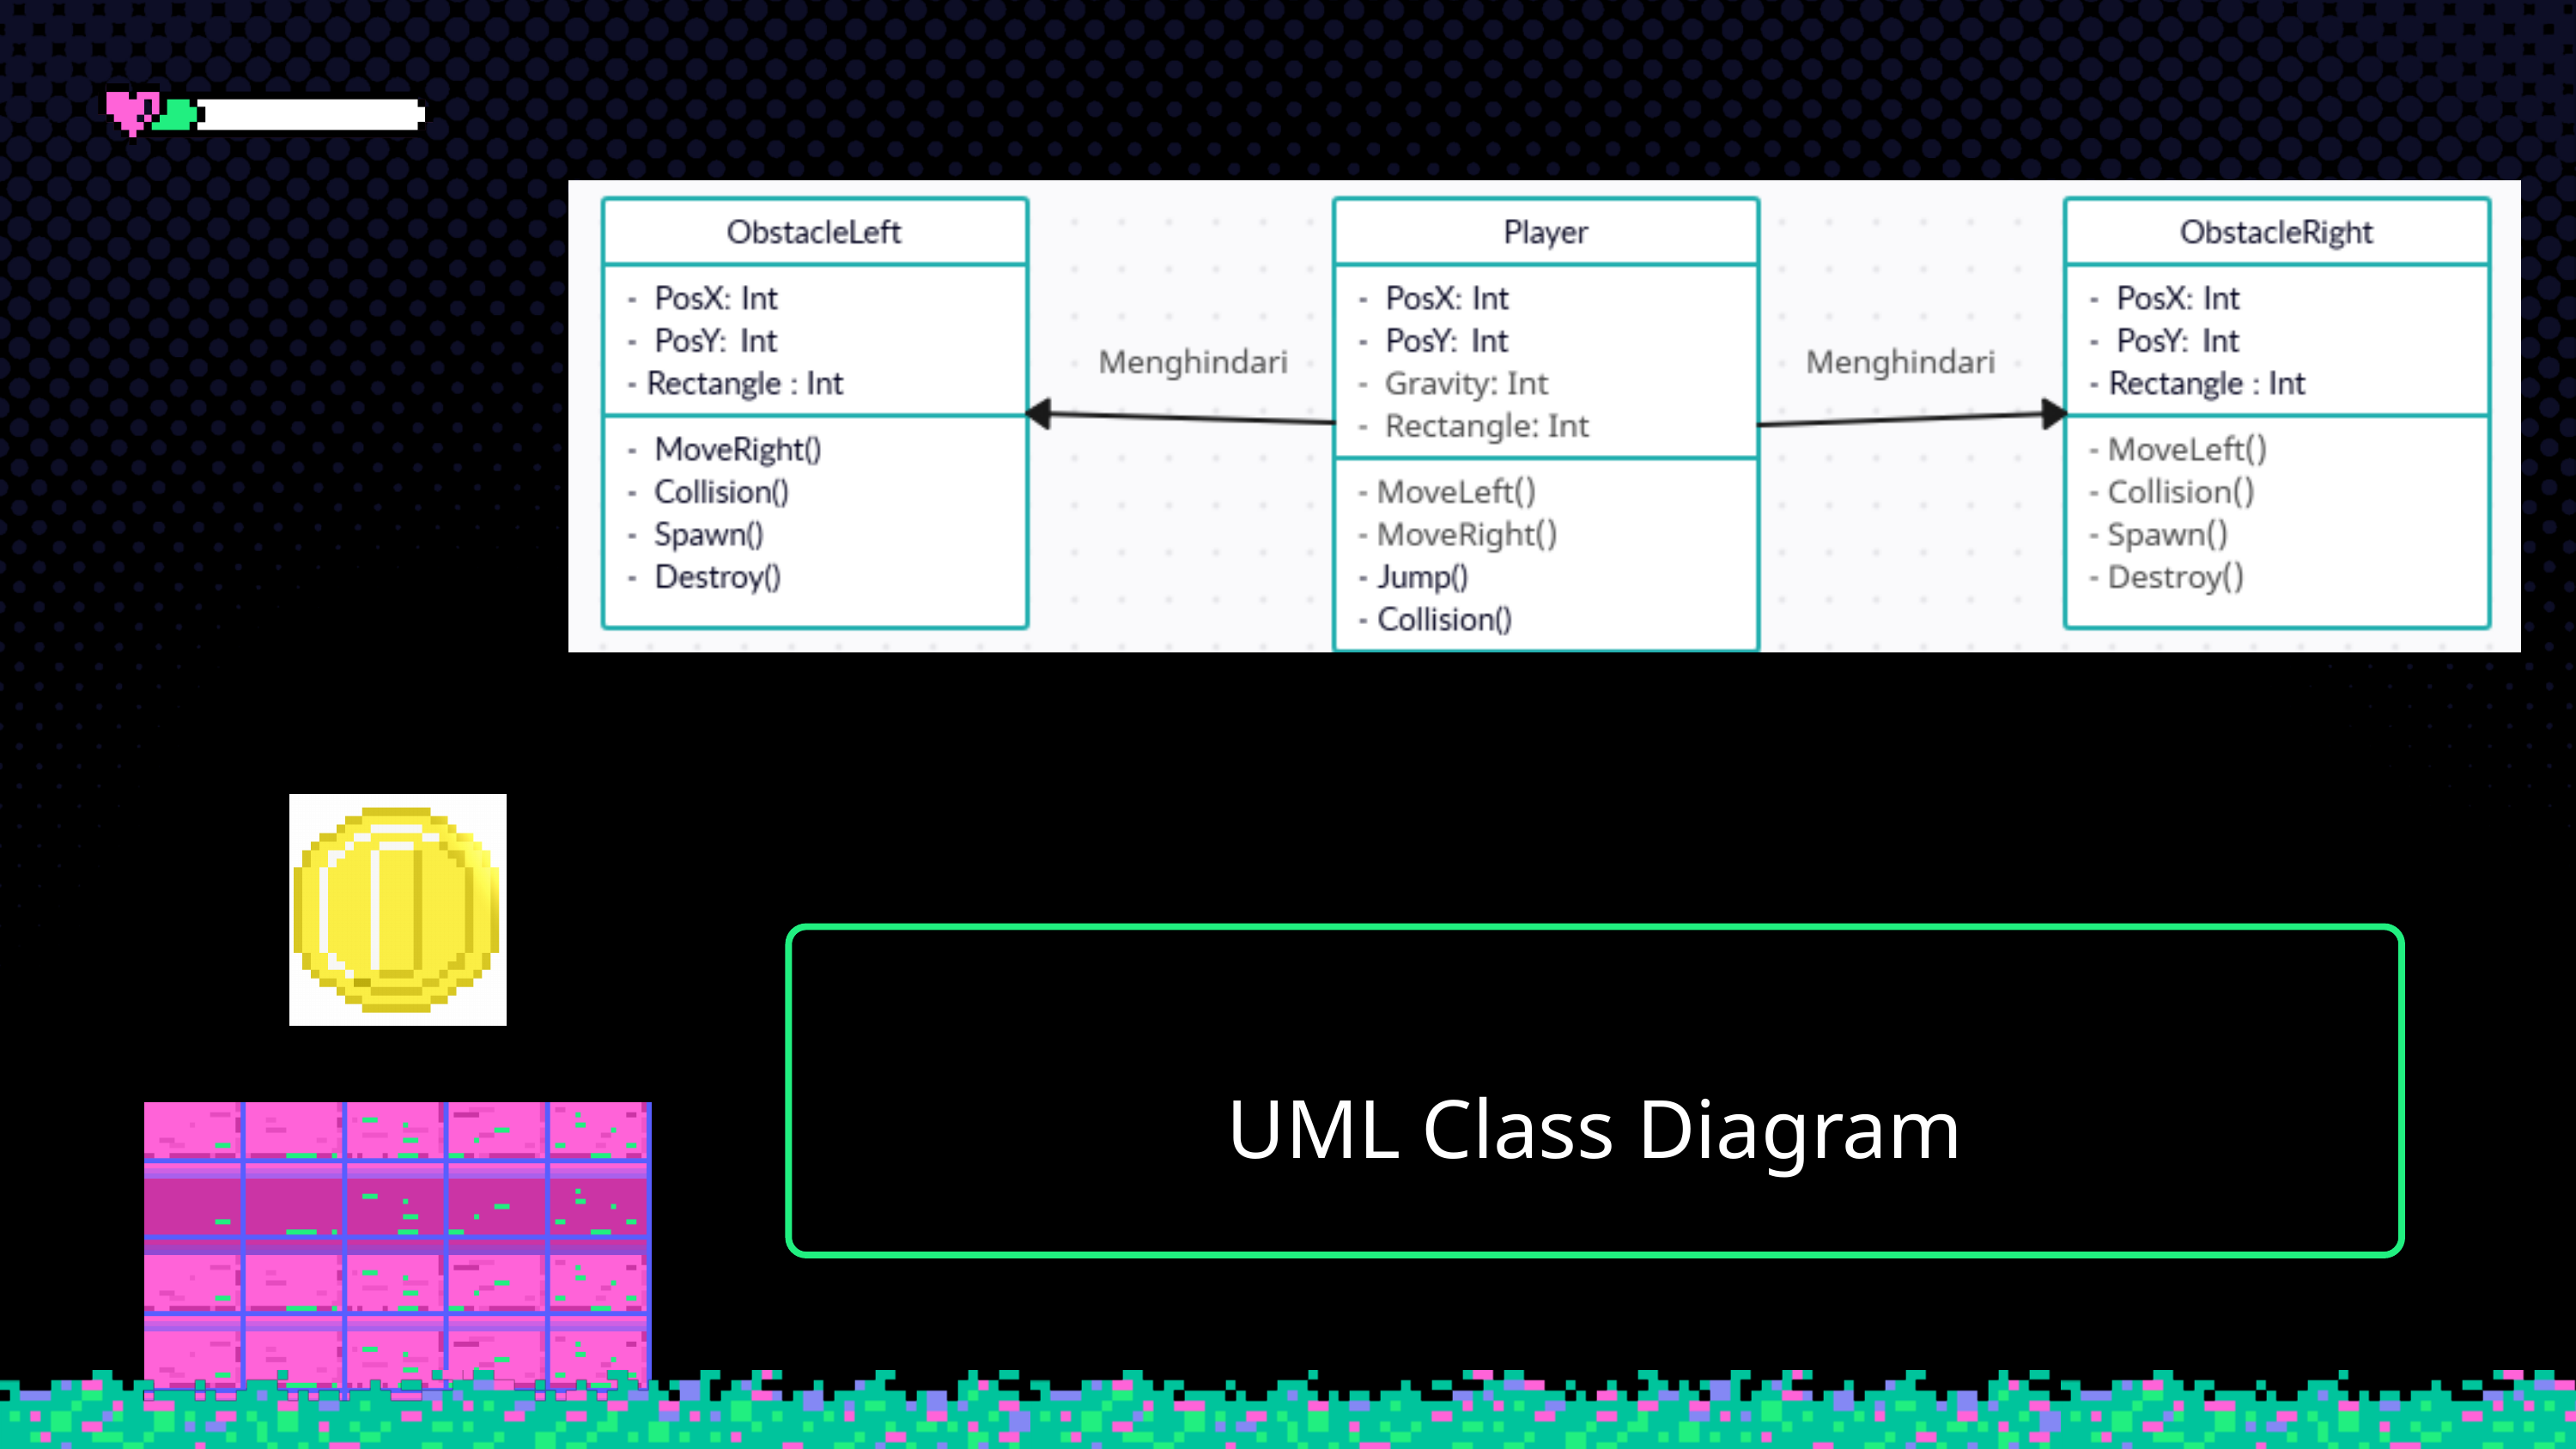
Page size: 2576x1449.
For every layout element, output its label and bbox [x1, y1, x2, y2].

picture [144, 1101, 652, 1370]
text_box [0, 1370, 2576, 1449]
picture [0, 0, 2576, 1027]
text_box [788, 1036, 2403, 1361]
